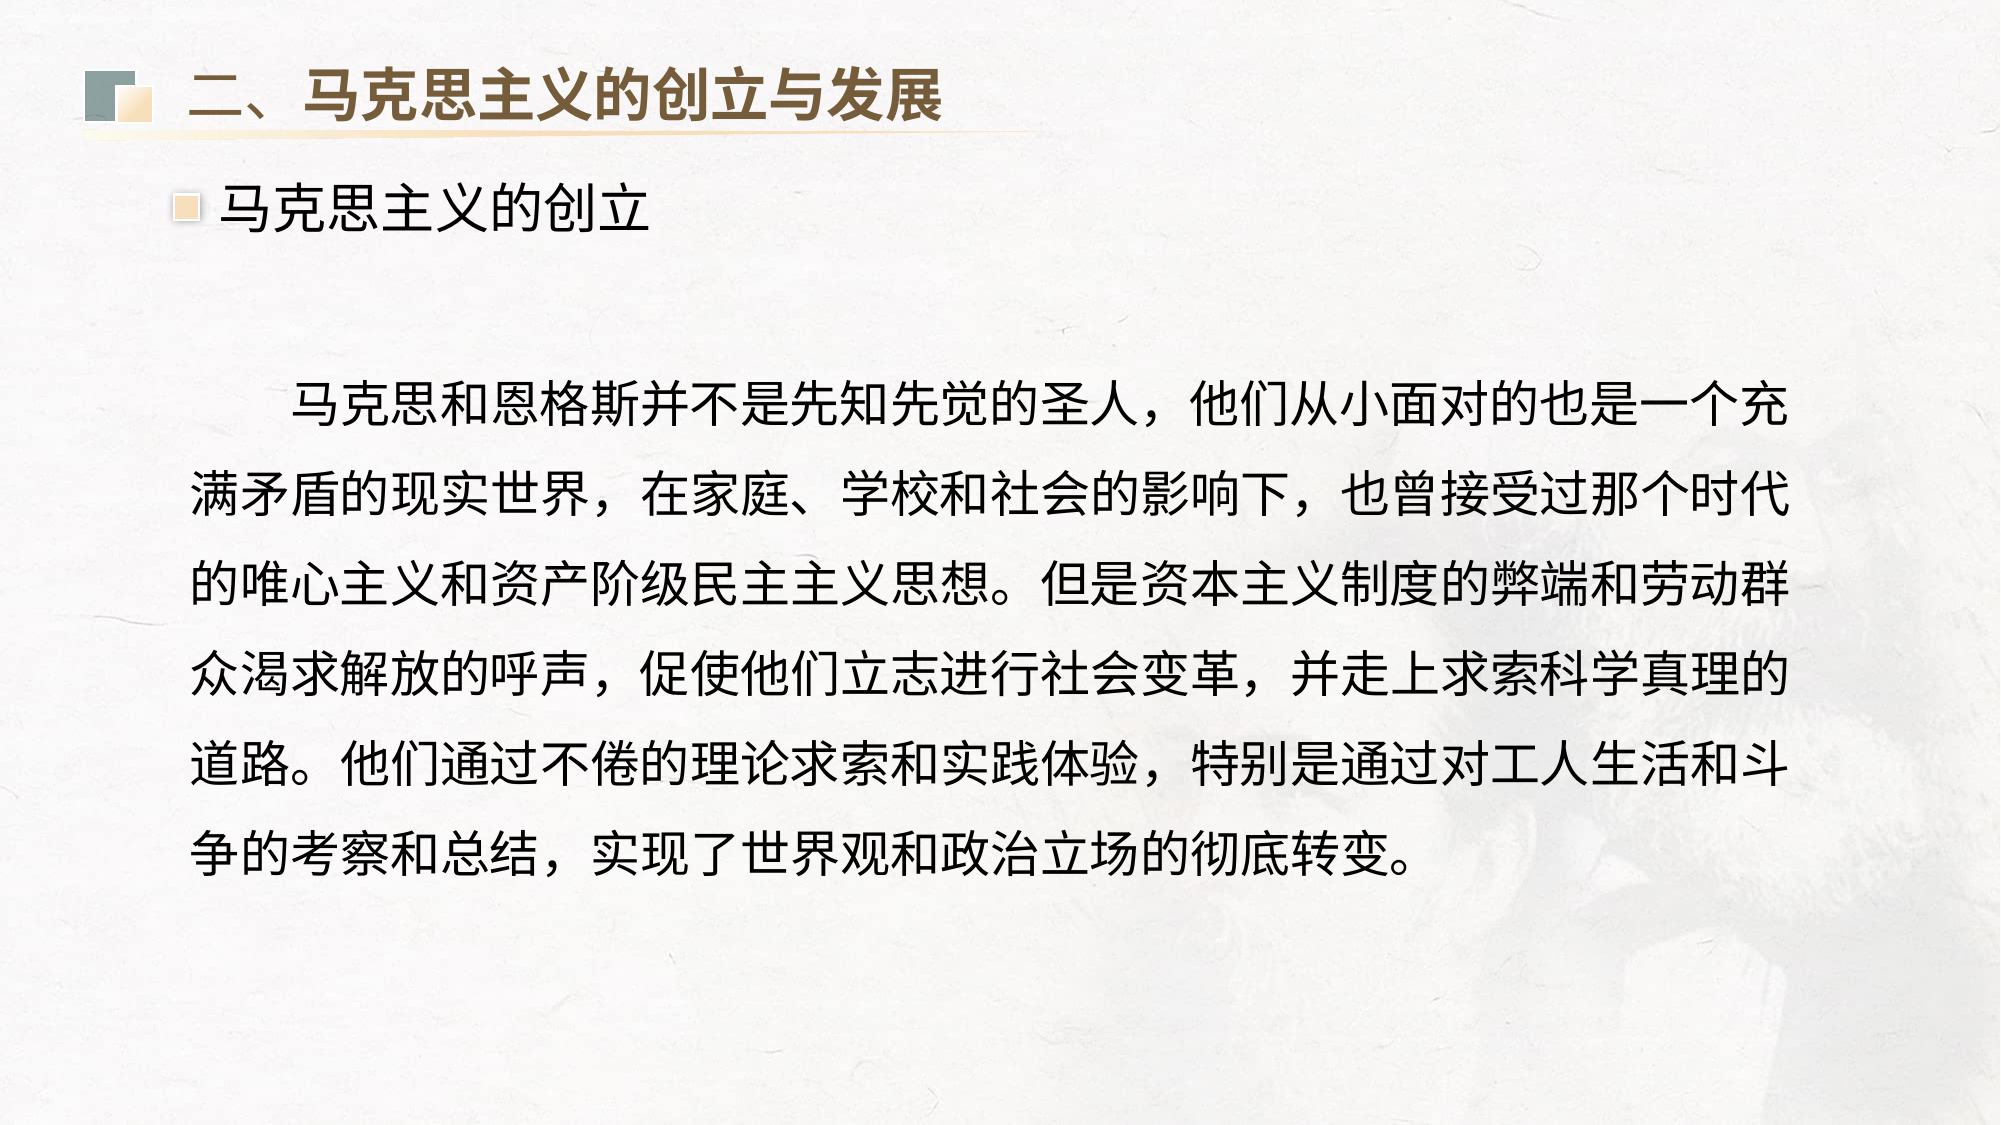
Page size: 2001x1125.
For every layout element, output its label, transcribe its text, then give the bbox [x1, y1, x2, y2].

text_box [83, 50, 1087, 141]
picture [0, 0, 2001, 1125]
text_box 马克思和恩格斯并不是先知先觉的圣人，他们从小面对的也是一个充满矛盾的现实世界，在家庭、学校和社会的影响下，也曾接受过那个时代的唯心主义和资产阶级民主主义思想。但是资本主义制度的弊端和劳动群众渴求解放的呼声，促使他们立志进行社会变革，并走上求索科学真理的道路。他们通过不倦的理论求索和实践体验，特别是通过对工人生活和斗争的考察和总结，实现了世界观和政治立场的彻底转变。 [174, 334, 1826, 890]
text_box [173, 167, 1019, 248]
